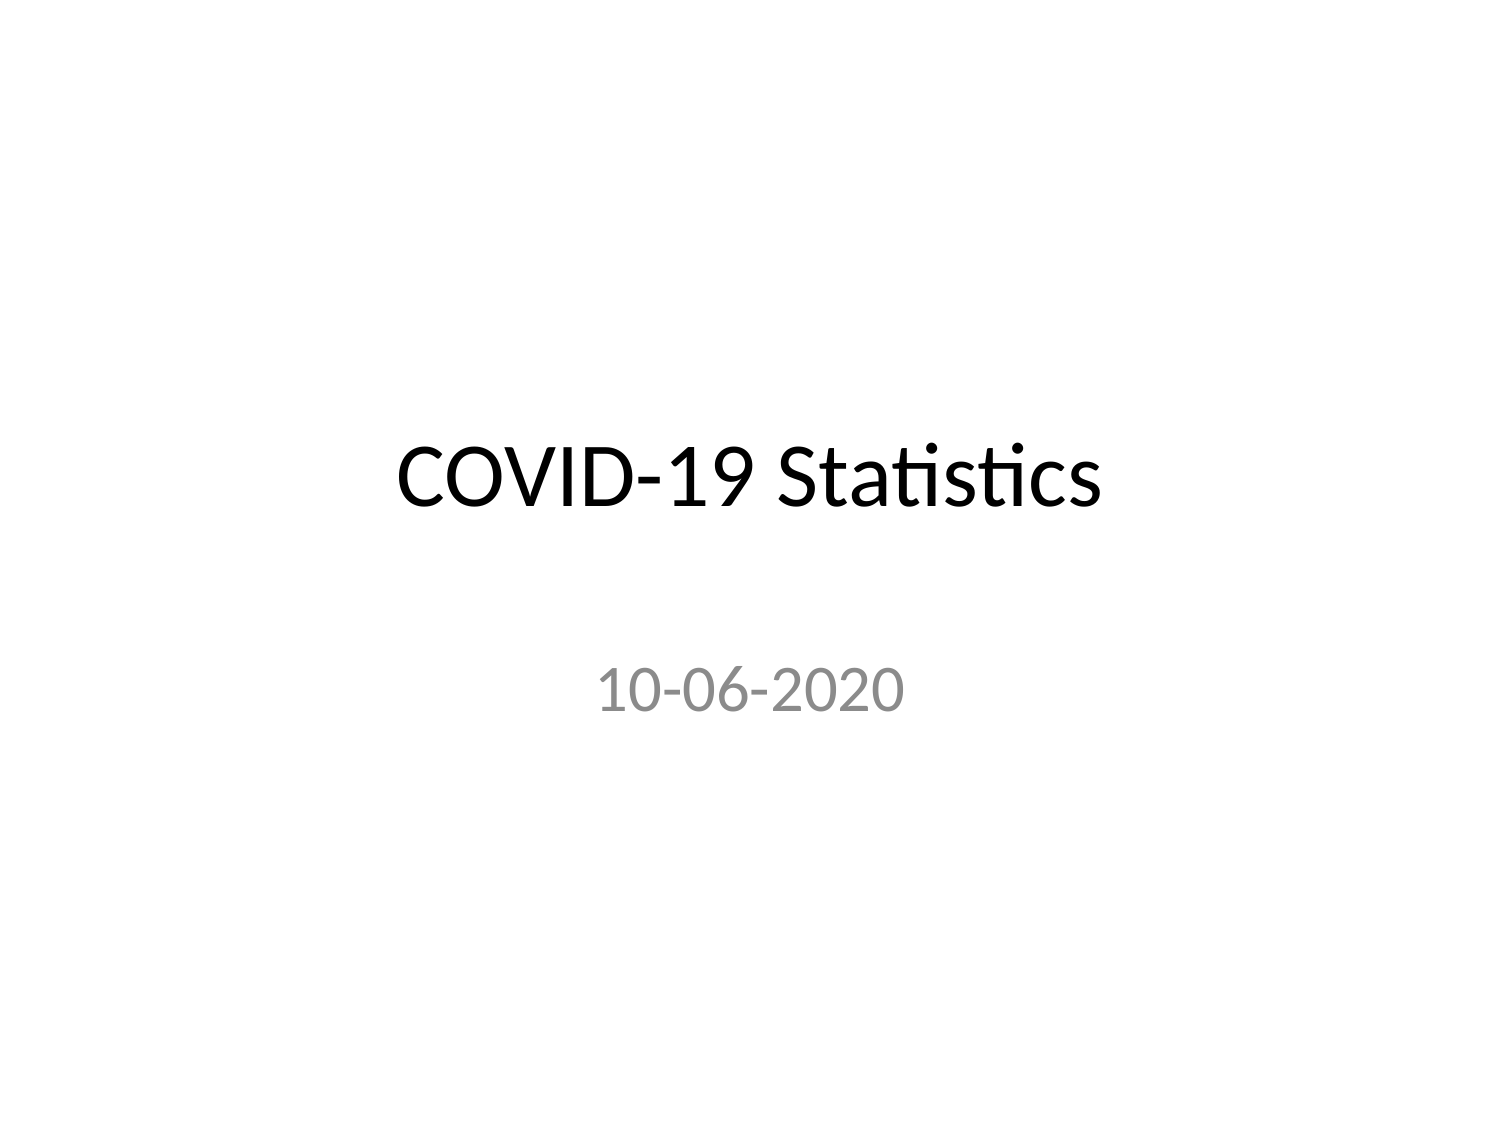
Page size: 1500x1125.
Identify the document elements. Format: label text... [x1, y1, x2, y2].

subtitle 10-06-2020 [225, 637, 1275, 925]
title COVID-19 Statistics [112, 349, 1388, 591]
